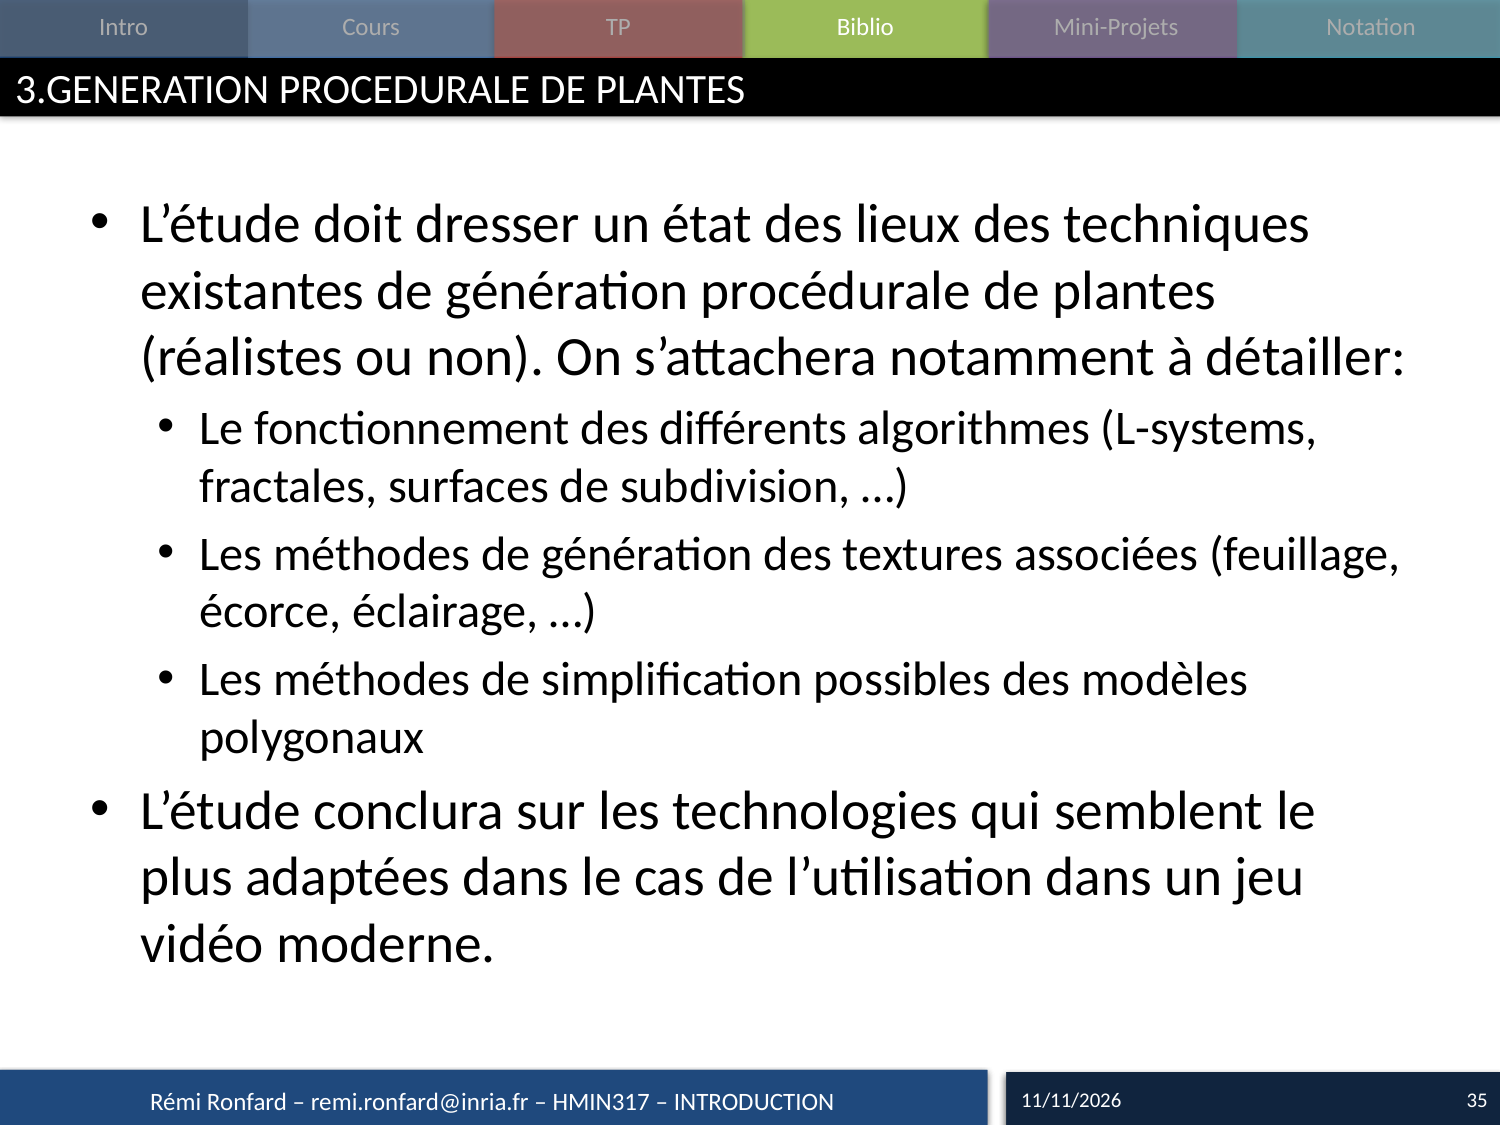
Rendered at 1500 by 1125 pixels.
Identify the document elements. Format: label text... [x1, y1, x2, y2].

slide_number 35 [1153, 1071, 1500, 1125]
title 3.GENERATION PROCEDURALE DE PLANTES [0, 58, 1500, 117]
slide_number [1006, 1070, 1153, 1125]
footer Rémi Ronfard – remi.ronfard@inria.fr – HMIN317 – INTRODUCTION [0, 1072, 988, 1125]
list L’étude doit dresser un état des lieux des techniques existantes de génération procédurale de plantes (réalistes ou non). On s’attachera notamment à détailler: Le fonctionnement des différents algorithmes (L-systems, fractales, surfaces de subdivision, …) Les méthodes de génération des textures associées (feuillage, écorce, éclairage, …) Les méthodes de simplification possibles des modèles polygonaux L’étude conclura sur les technologies qui semblent le plus adaptées dans le cas de l’utilisation dans un jeu vidéo moderne. [75, 179, 1425, 1005]
